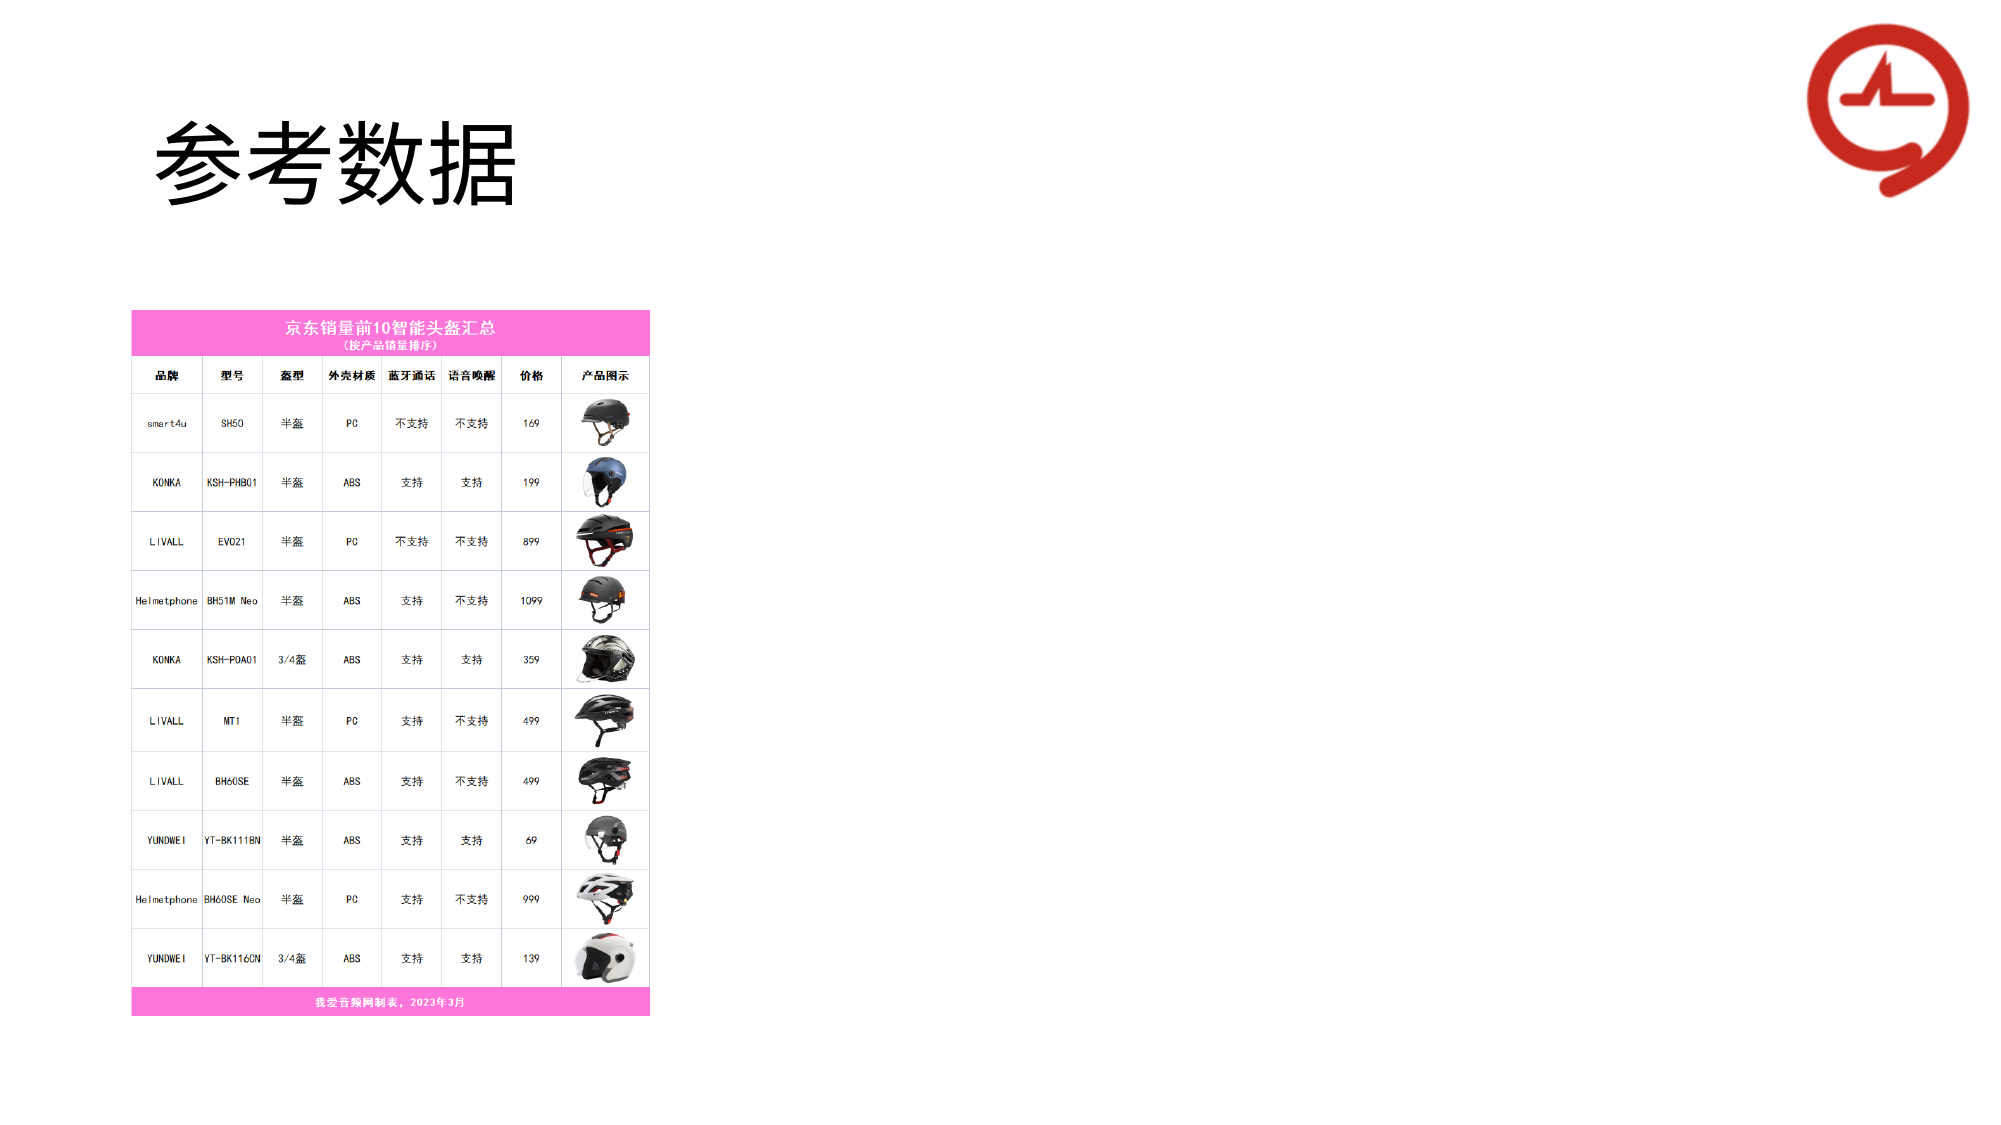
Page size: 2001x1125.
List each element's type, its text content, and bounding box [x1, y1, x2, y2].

picture [120, 299, 660, 1026]
picture [1799, 22, 1978, 200]
title 参考数据 [137, 59, 1863, 278]
